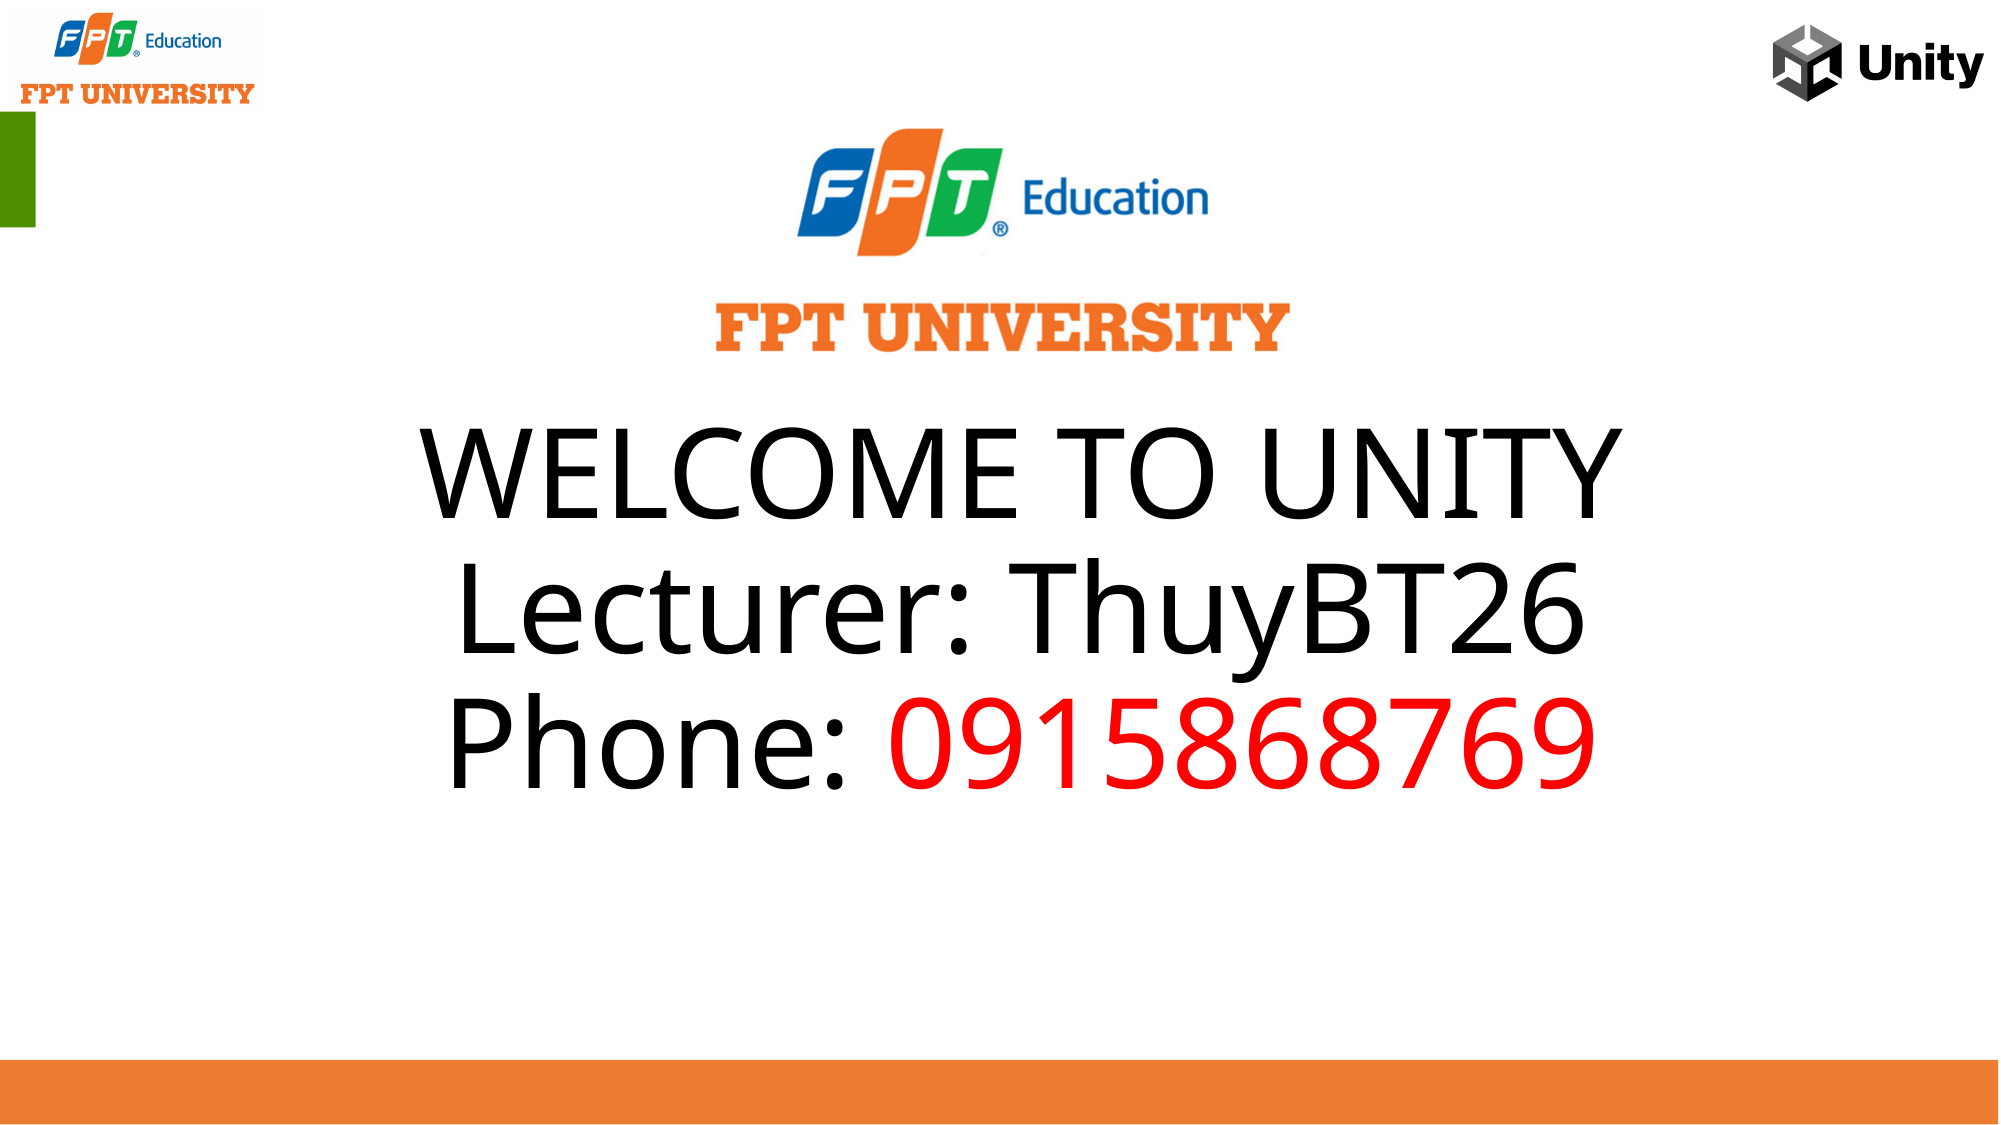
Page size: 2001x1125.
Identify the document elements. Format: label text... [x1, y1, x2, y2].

text_box WELCOME TO UNITY Lecturer: ThuyBT26 Phone: 0915868769 [108, 500, 1934, 958]
picture [4, 4, 263, 109]
picture [1765, 0, 1993, 127]
picture [674, 63, 1312, 413]
